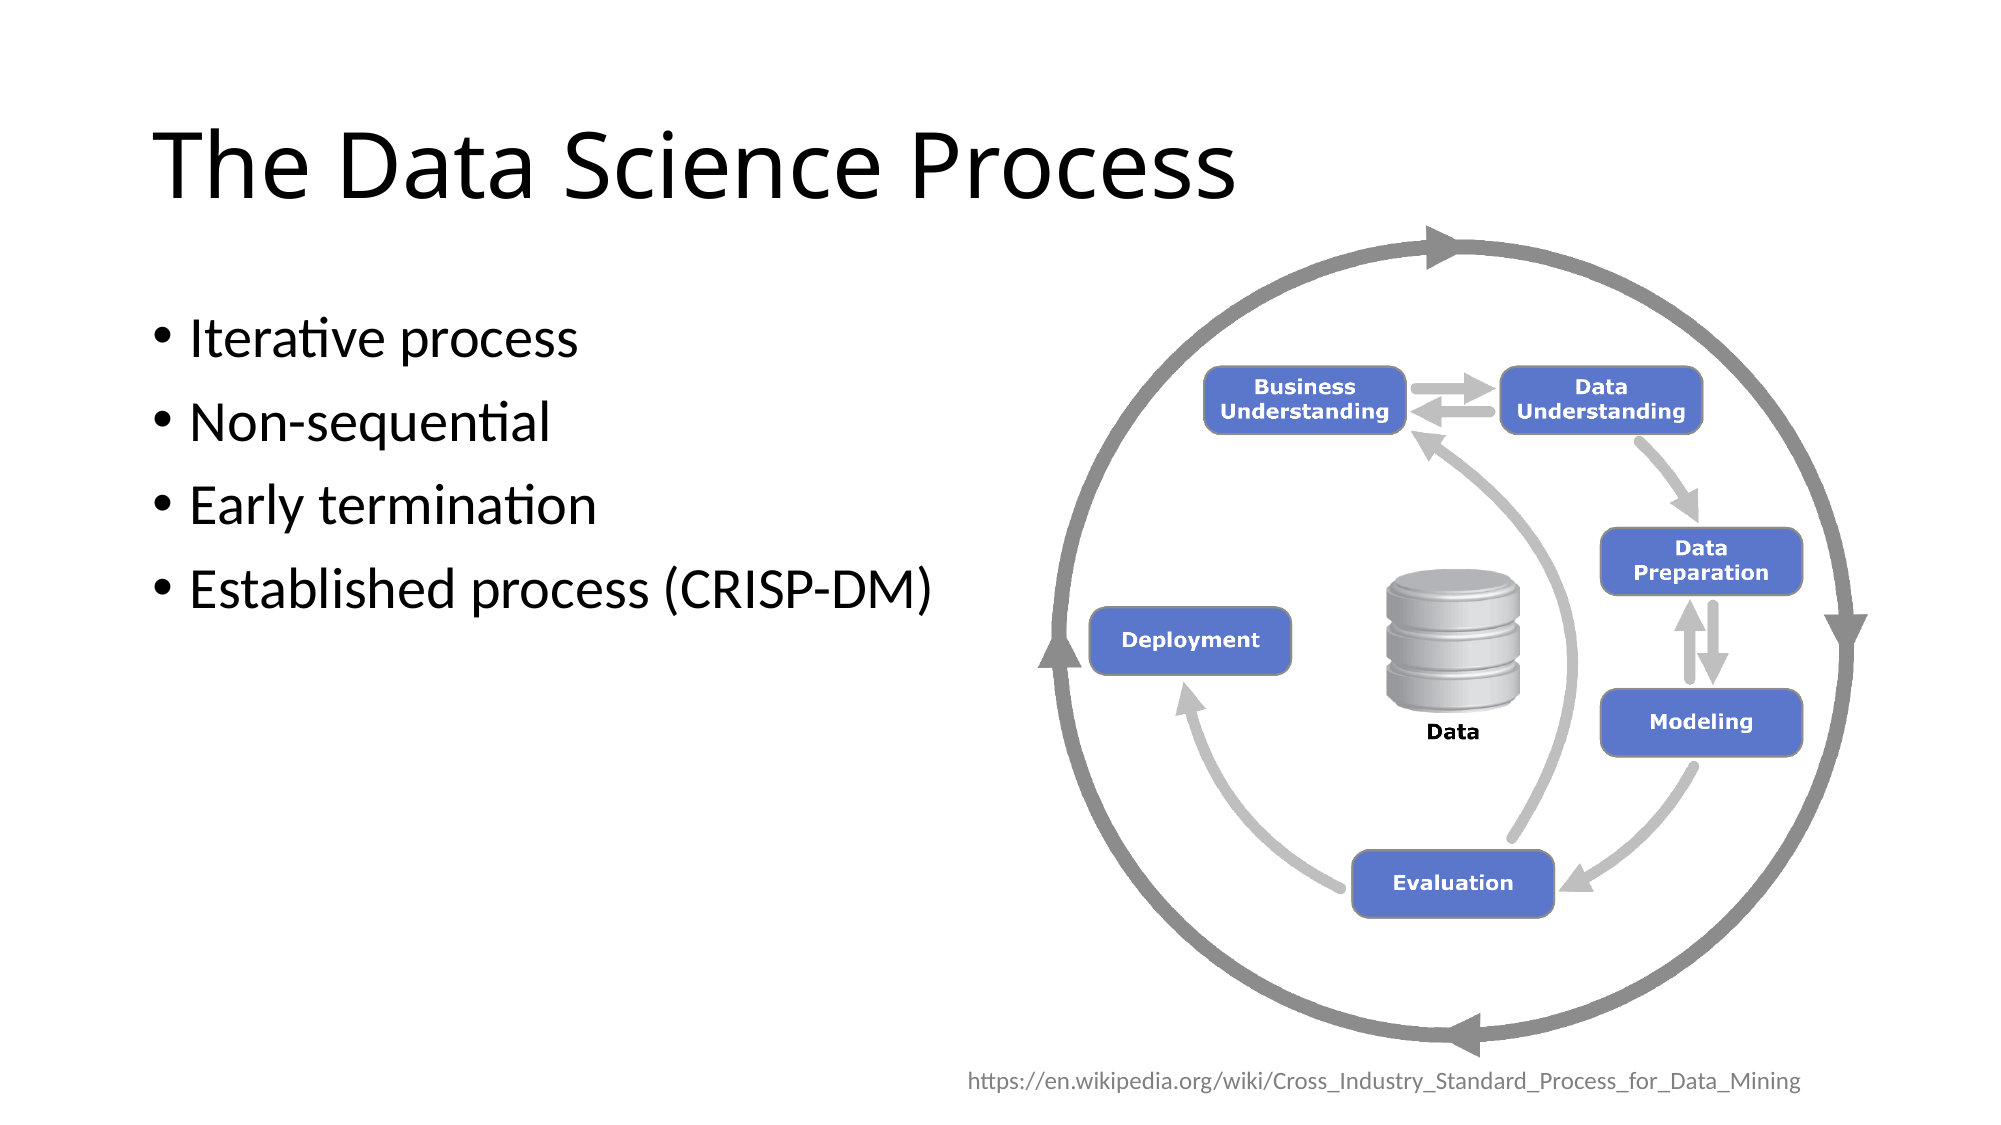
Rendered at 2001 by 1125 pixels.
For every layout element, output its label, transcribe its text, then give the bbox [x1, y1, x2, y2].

list Iterative process Non-sequential Early termination Established process (CRISP-DM) [137, 299, 988, 1014]
title The Data Science Process [137, 59, 1863, 278]
text_box https://en.wikipedia.org/wiki/Cross_Industry_Standard_Process_for_Data_Mining [952, 1057, 1953, 1102]
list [1037, 224, 1868, 1058]
